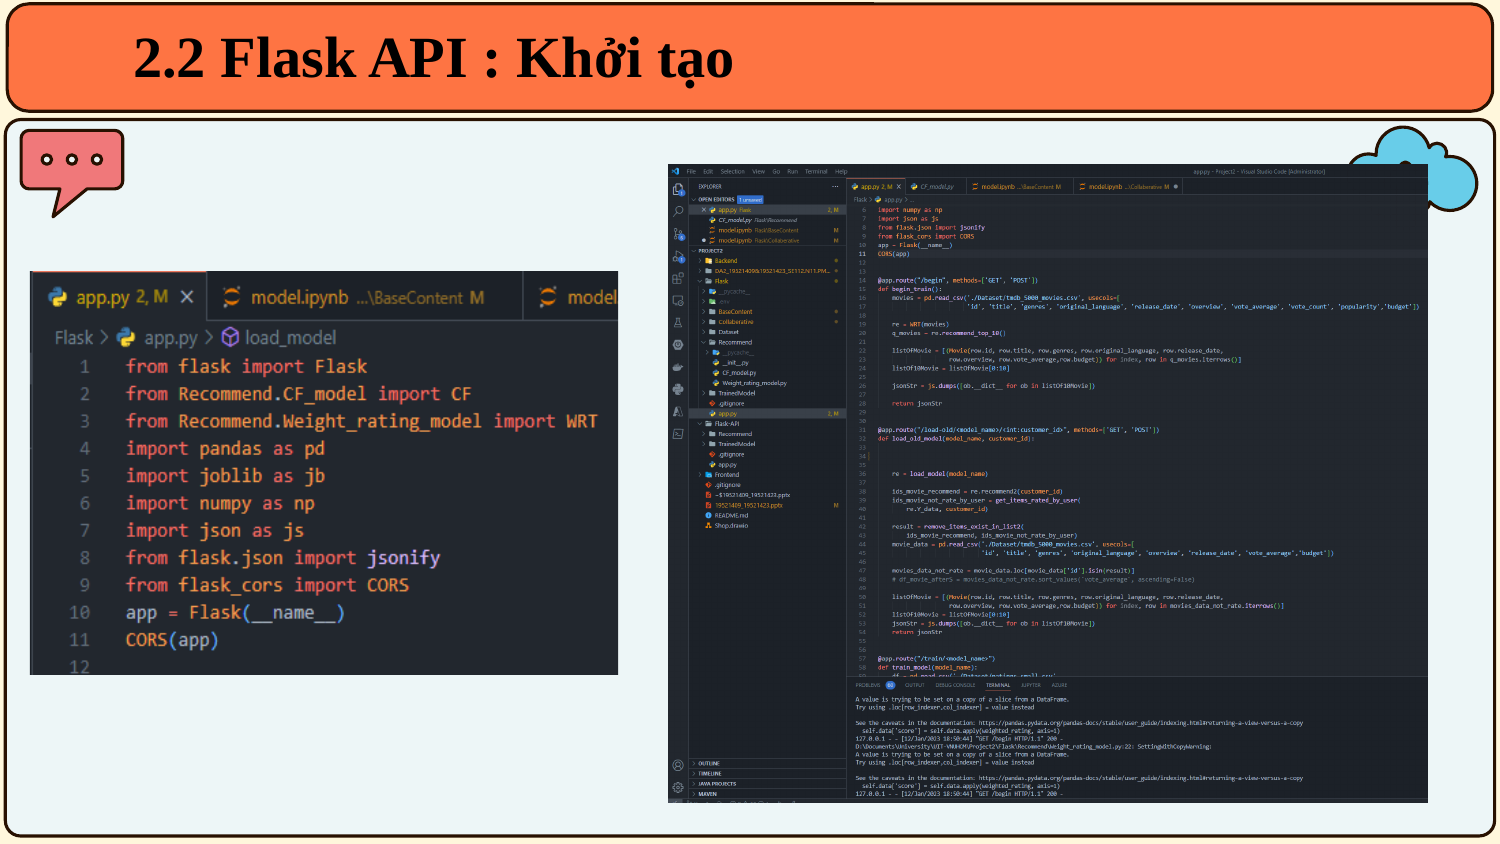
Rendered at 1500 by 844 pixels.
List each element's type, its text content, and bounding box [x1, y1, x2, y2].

title 2.2 Flask API : Khởi tạo [118, 3, 1382, 101]
picture [668, 164, 1429, 803]
text_box [7, 3, 1493, 112]
picture [29, 271, 619, 676]
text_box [1347, 126, 1483, 229]
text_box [20, 130, 123, 218]
